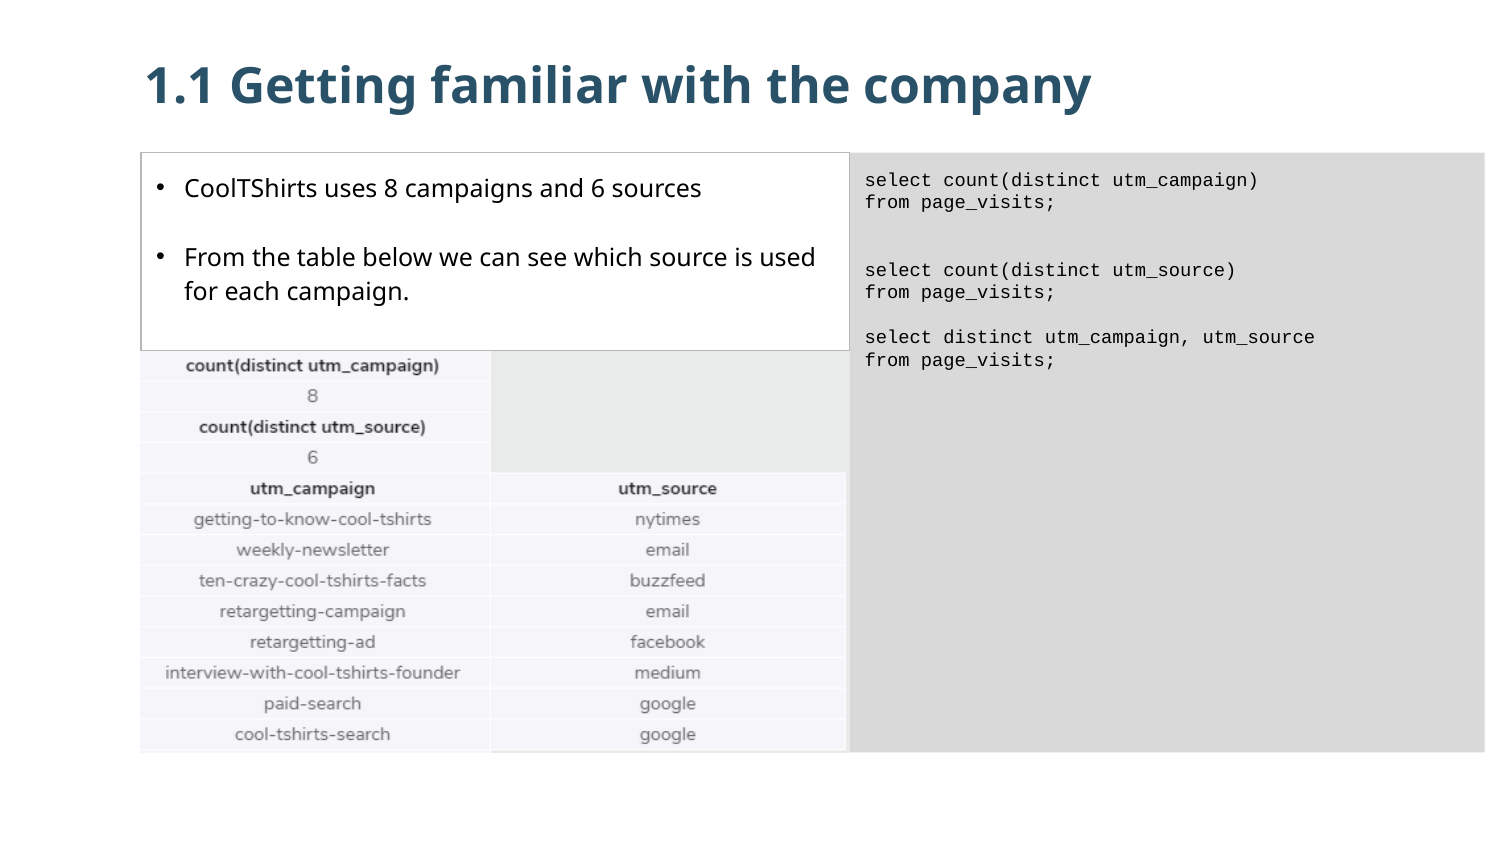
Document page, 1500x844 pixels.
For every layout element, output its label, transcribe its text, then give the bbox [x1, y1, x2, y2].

text_box 1.1 Getting familiar with the company [129, 35, 1500, 189]
picture [140, 350, 850, 753]
text_box CoolTShirts uses 8 campaigns and 6 sources From the table below we can see which source is used for each campaign. [140, 152, 850, 350]
text_box select count(distinct utm_campaign) from page_visits; select count(distinct utm_source) from page_visits; select distinct utm_campaign, utm_source from page_visits; [850, 152, 1485, 753]
